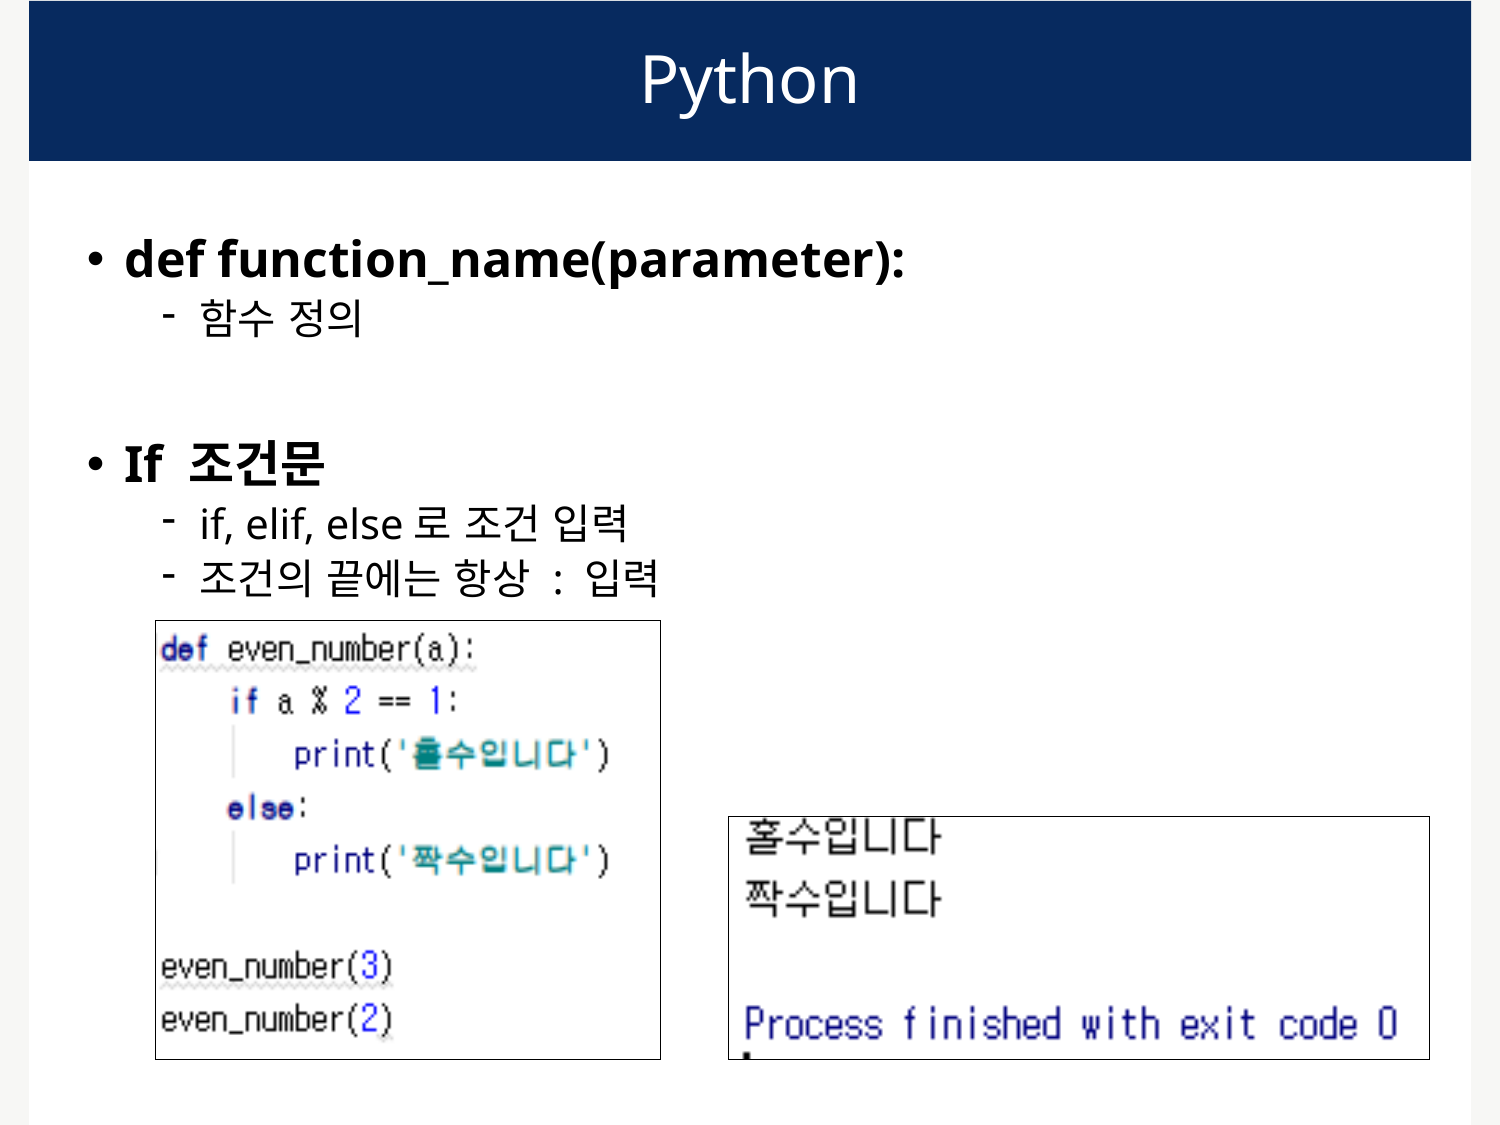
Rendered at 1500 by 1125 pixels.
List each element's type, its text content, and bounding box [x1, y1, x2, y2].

title Python [70, 31, 1430, 132]
picture [728, 816, 1430, 1060]
list def function_name(parameter): 함수 정의 If 조건문 if, elif, else로 조건 입력 조건의 끝에는 항상 : 입력 [71, 226, 1430, 1016]
picture [154, 620, 661, 1060]
